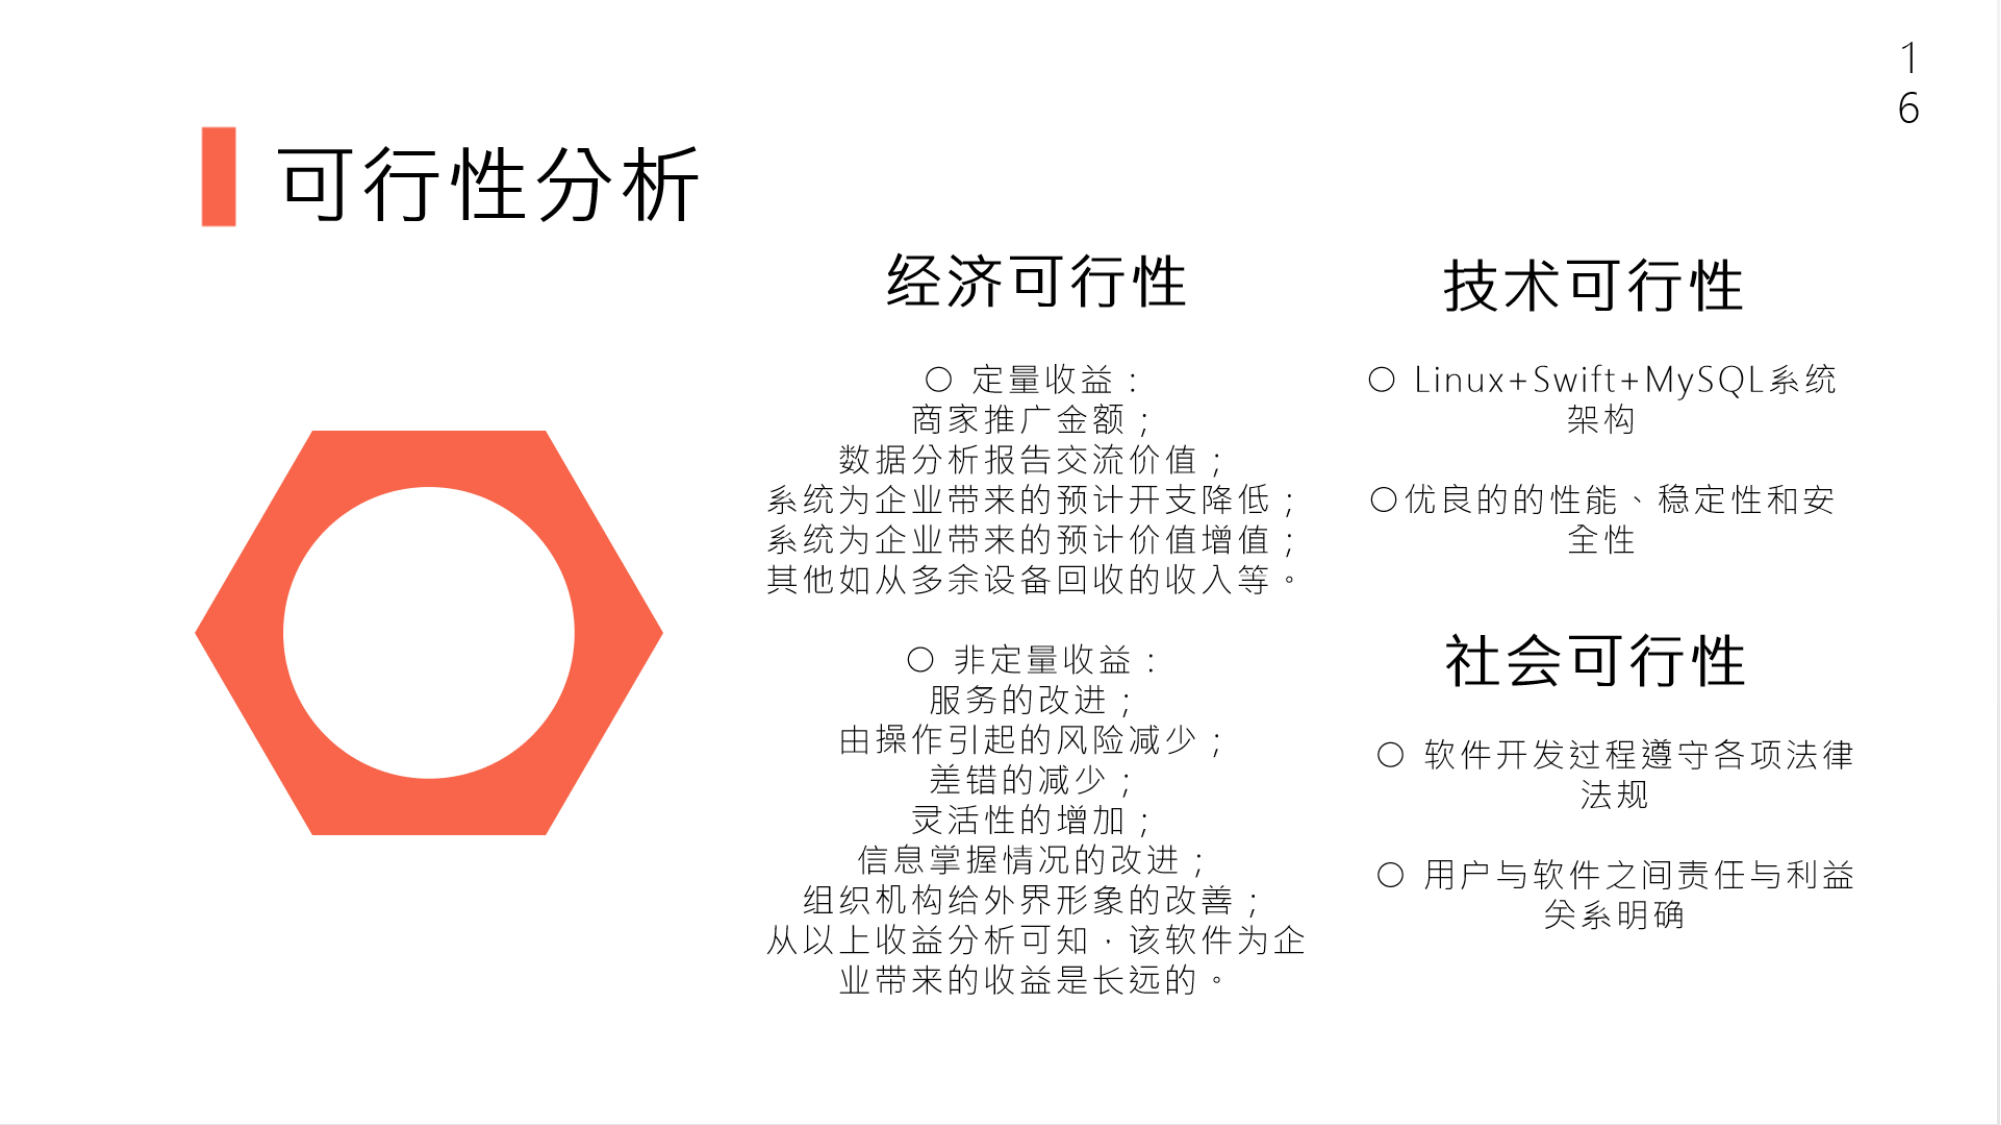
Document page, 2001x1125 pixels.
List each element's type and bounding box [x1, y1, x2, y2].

list [0, 0, 1997, 1124]
